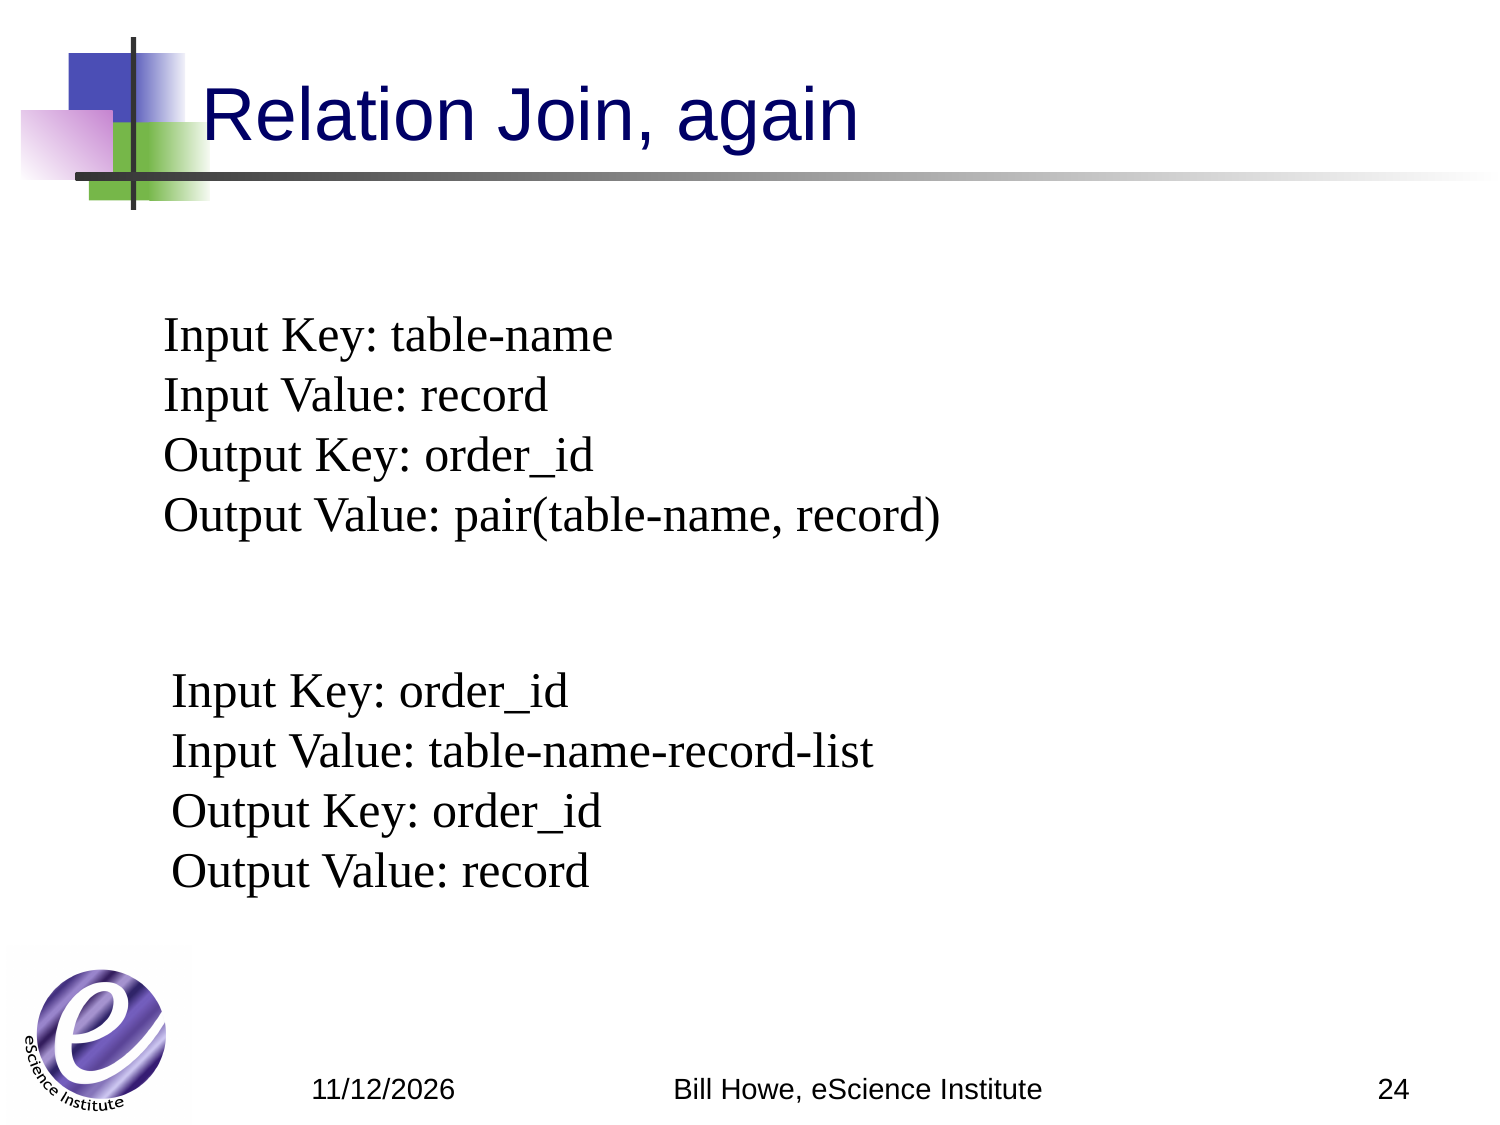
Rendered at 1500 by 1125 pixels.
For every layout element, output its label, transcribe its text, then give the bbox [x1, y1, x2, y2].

picture [6, 945, 192, 1125]
slide_number 24 [1112, 1037, 1425, 1113]
text_box Input Key: order_id Input Value: table-name-record-list Output Key: order_id Output Value: record [156, 649, 907, 905]
footer Bill Howe, eScience Institute [620, 1037, 1096, 1113]
title Relation Join, again [186, 52, 1466, 163]
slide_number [296, 1038, 609, 1113]
text_box Input Key: table-name Input Value: record Output Key: order_id Output Value: pair(table-name, record) [148, 294, 1024, 549]
